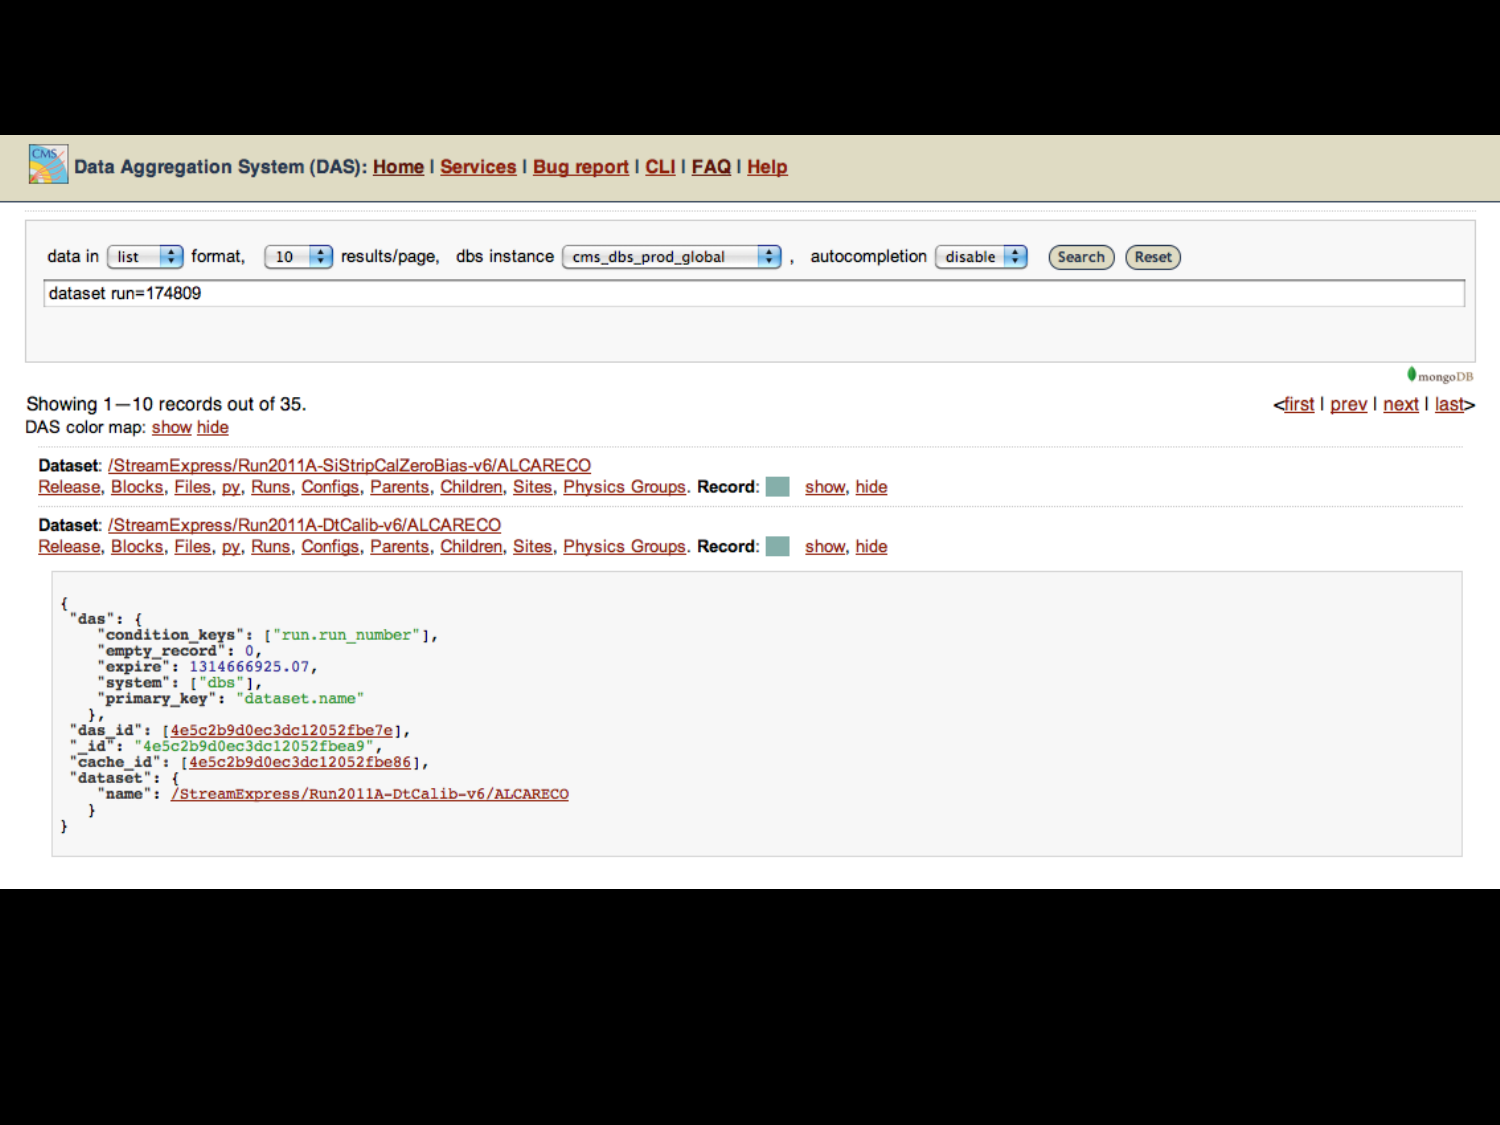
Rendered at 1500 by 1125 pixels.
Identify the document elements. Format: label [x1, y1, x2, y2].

picture [0, 135, 1500, 889]
